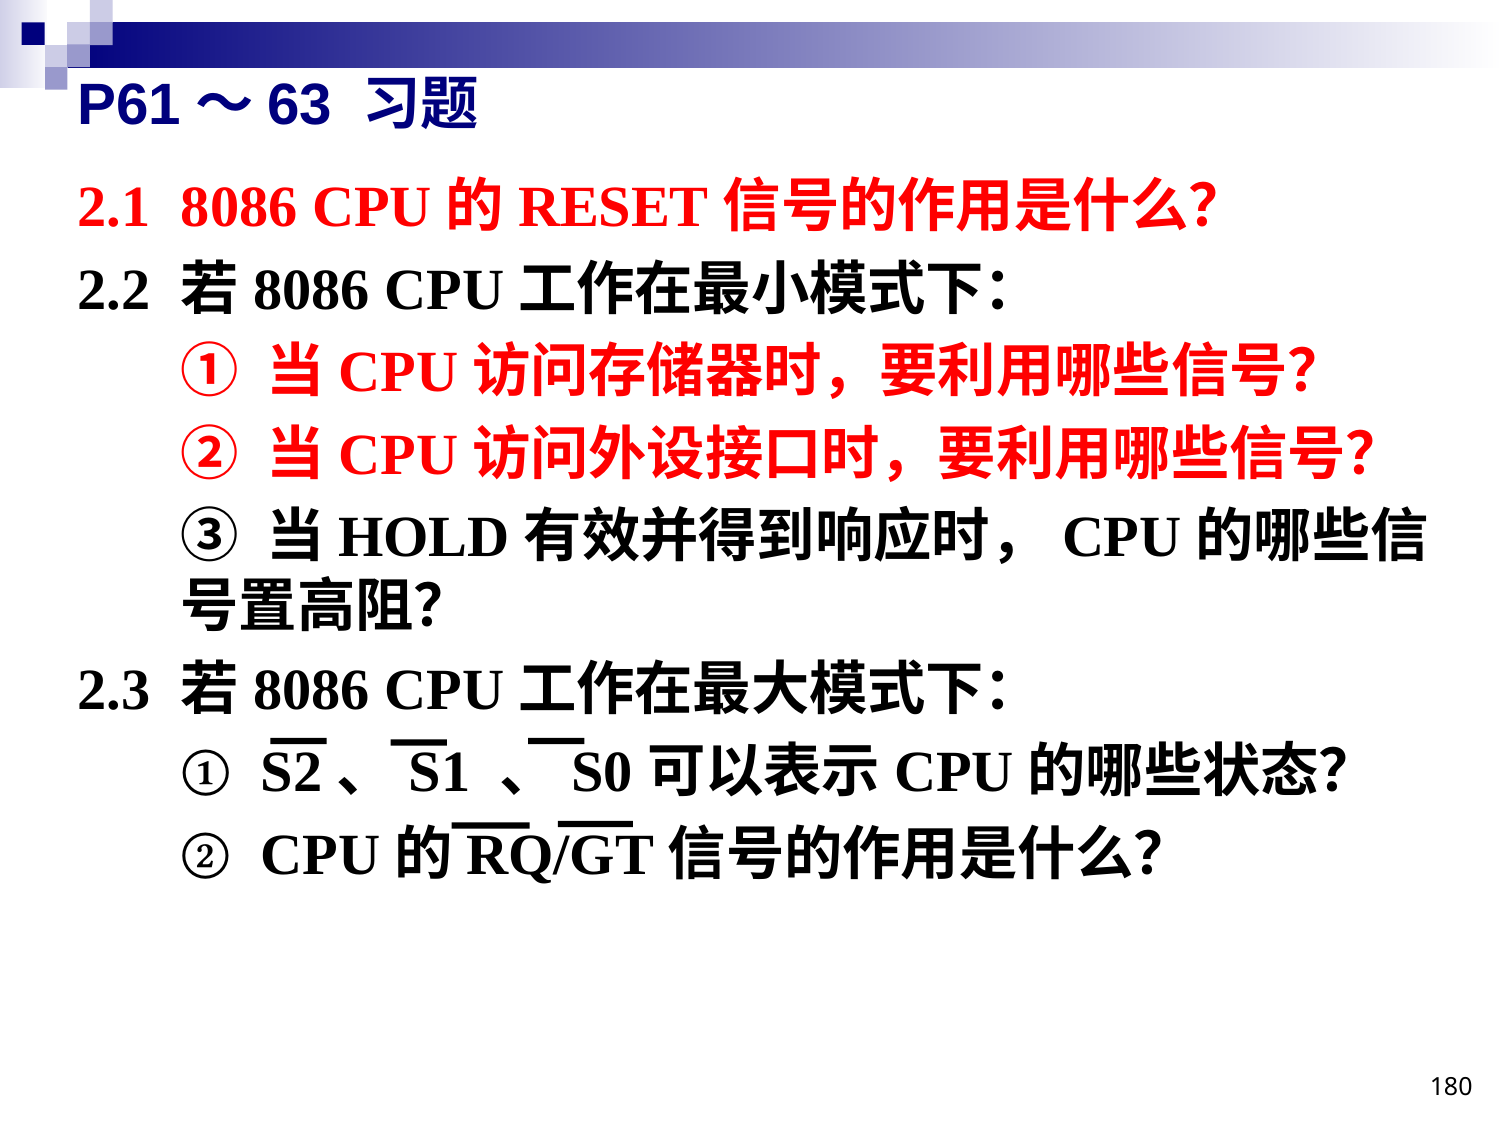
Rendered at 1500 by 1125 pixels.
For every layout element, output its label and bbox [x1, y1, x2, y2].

list [778, 22, 783, 57]
title [62, 57, 1480, 146]
text_box [689, 22, 693, 57]
list [62, 160, 1476, 1101]
slide_number [1137, 1037, 1488, 1113]
